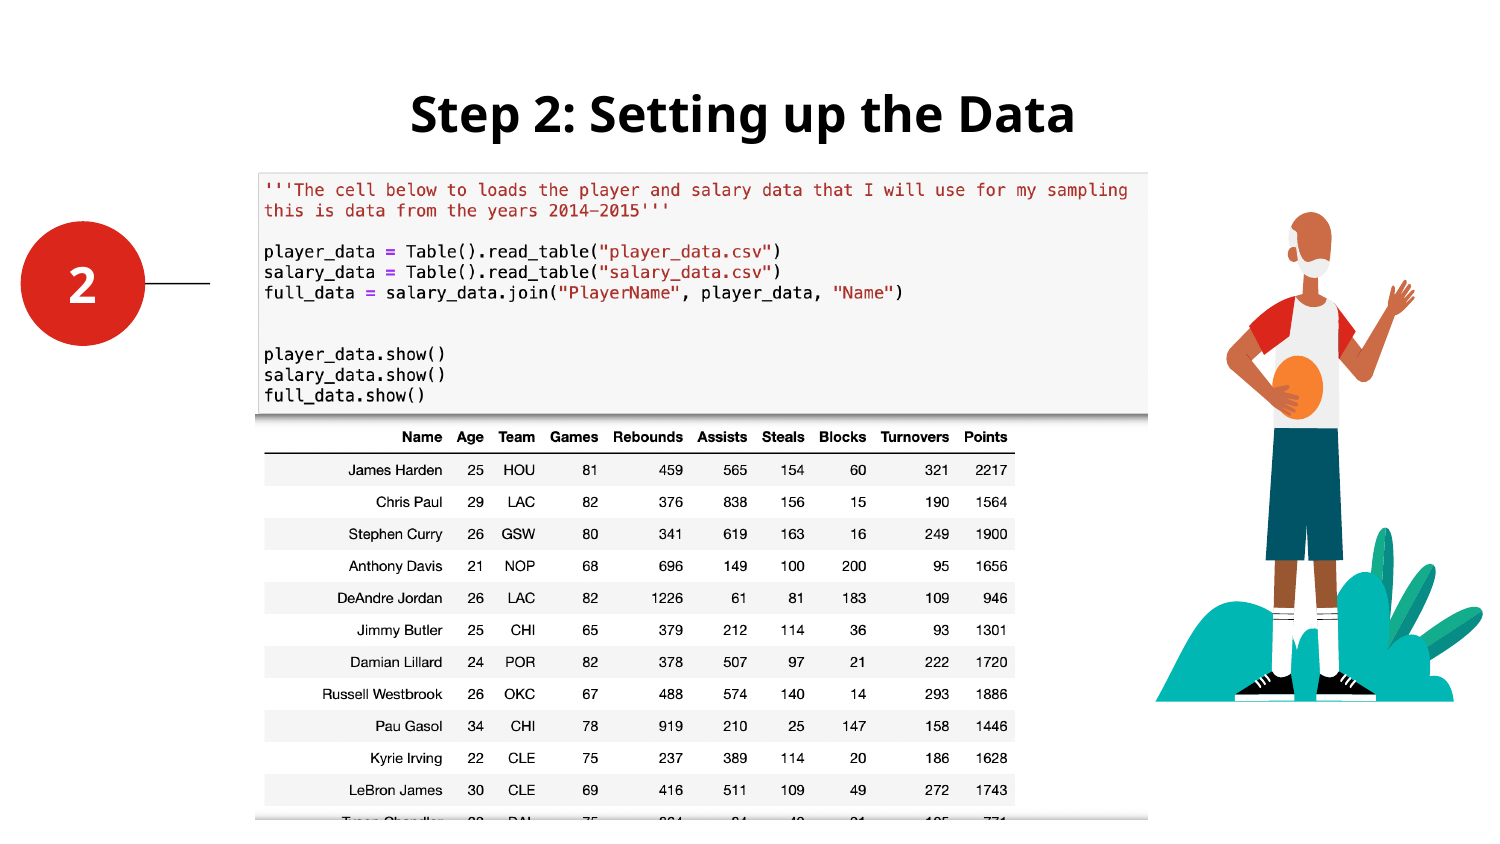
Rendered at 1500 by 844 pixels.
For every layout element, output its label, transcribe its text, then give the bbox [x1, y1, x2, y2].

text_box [1155, 211, 1491, 702]
picture [255, 169, 1148, 824]
title Step 2: Setting up the Data [75, 67, 1425, 162]
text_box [20, 220, 211, 347]
